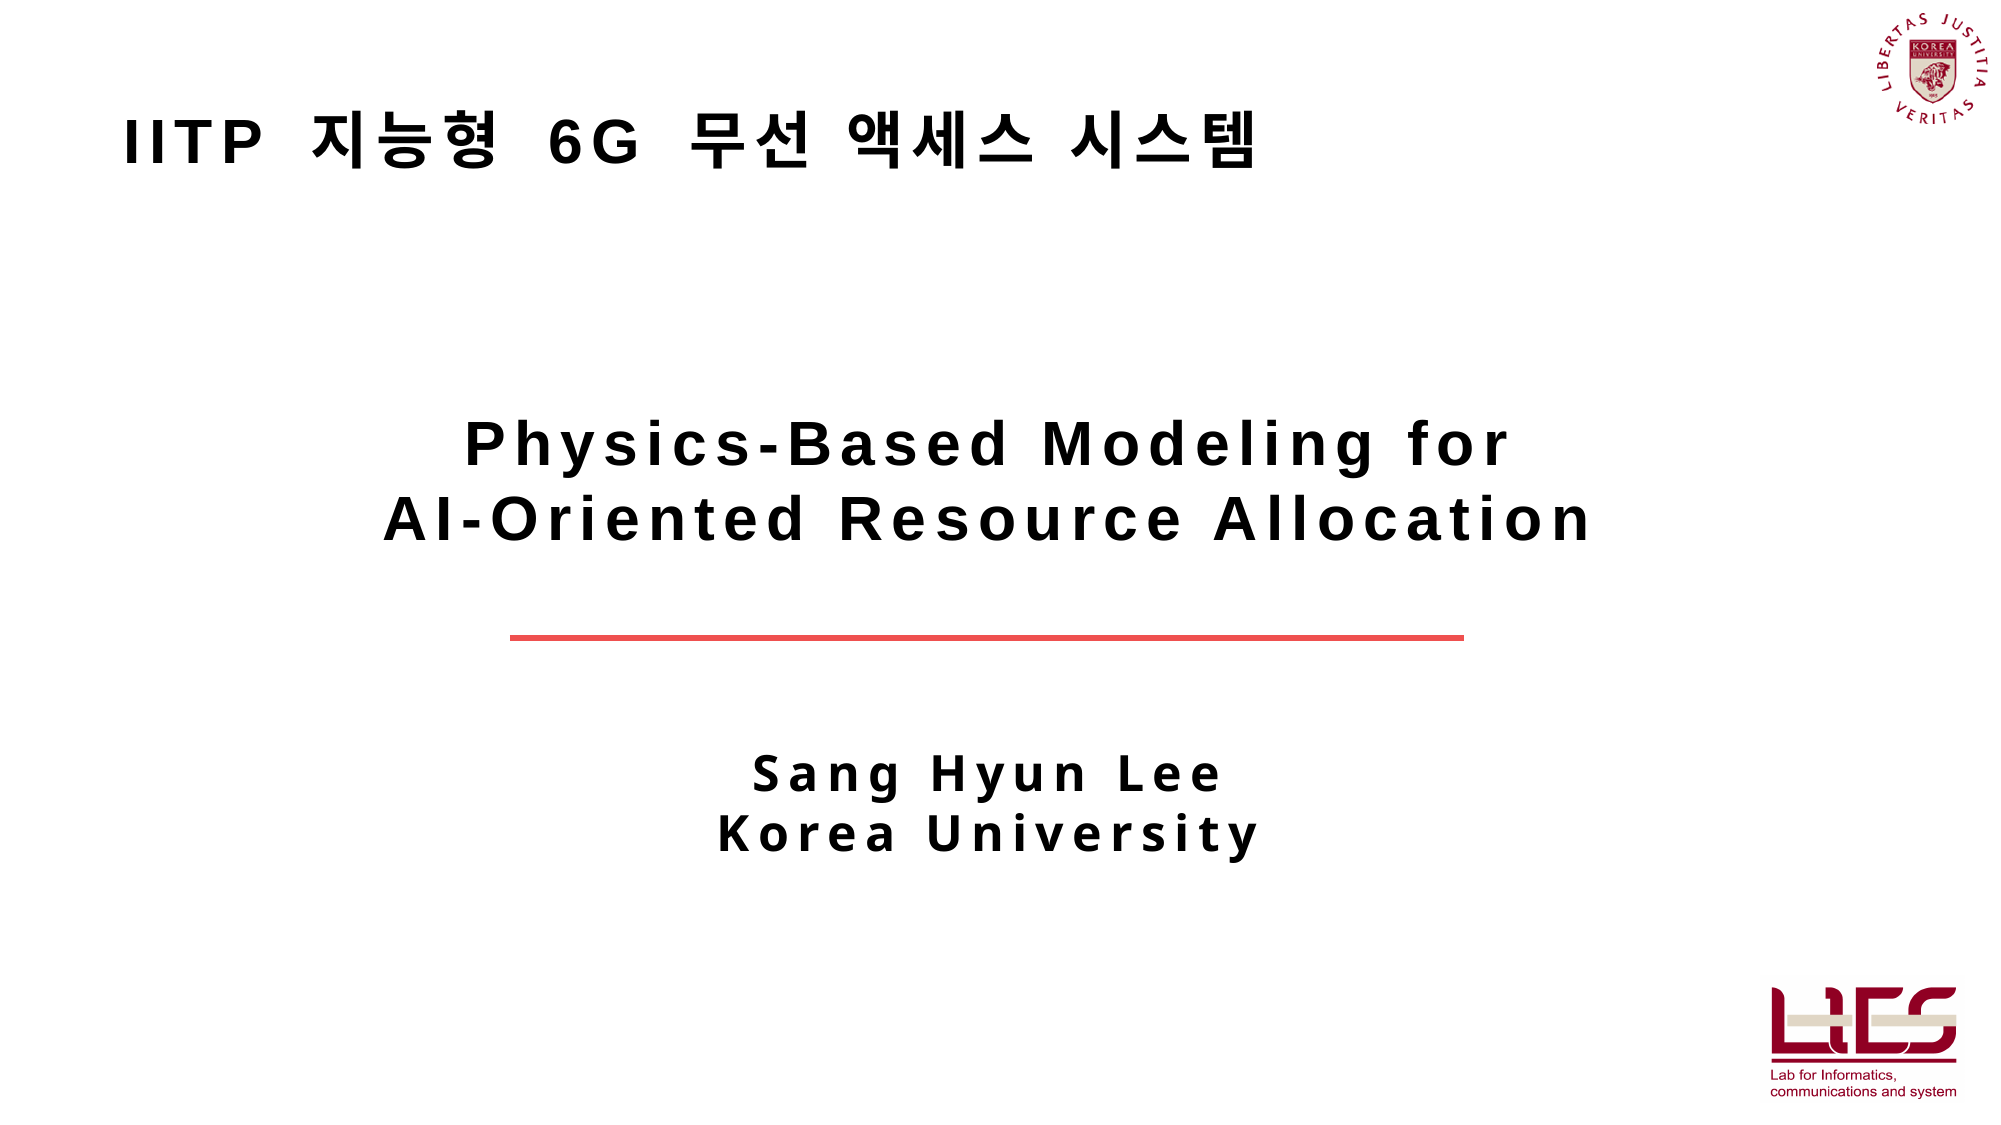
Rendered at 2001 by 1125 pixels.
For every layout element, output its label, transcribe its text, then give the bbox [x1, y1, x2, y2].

picture [1877, 13, 1988, 124]
text_box Sang Hyun Lee Korea University [303, 733, 1670, 869]
picture [1760, 975, 1965, 1103]
text_box IITP 지능형 6G 무선 액세스 시스템 [58, 94, 1324, 184]
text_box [273, 395, 1700, 639]
